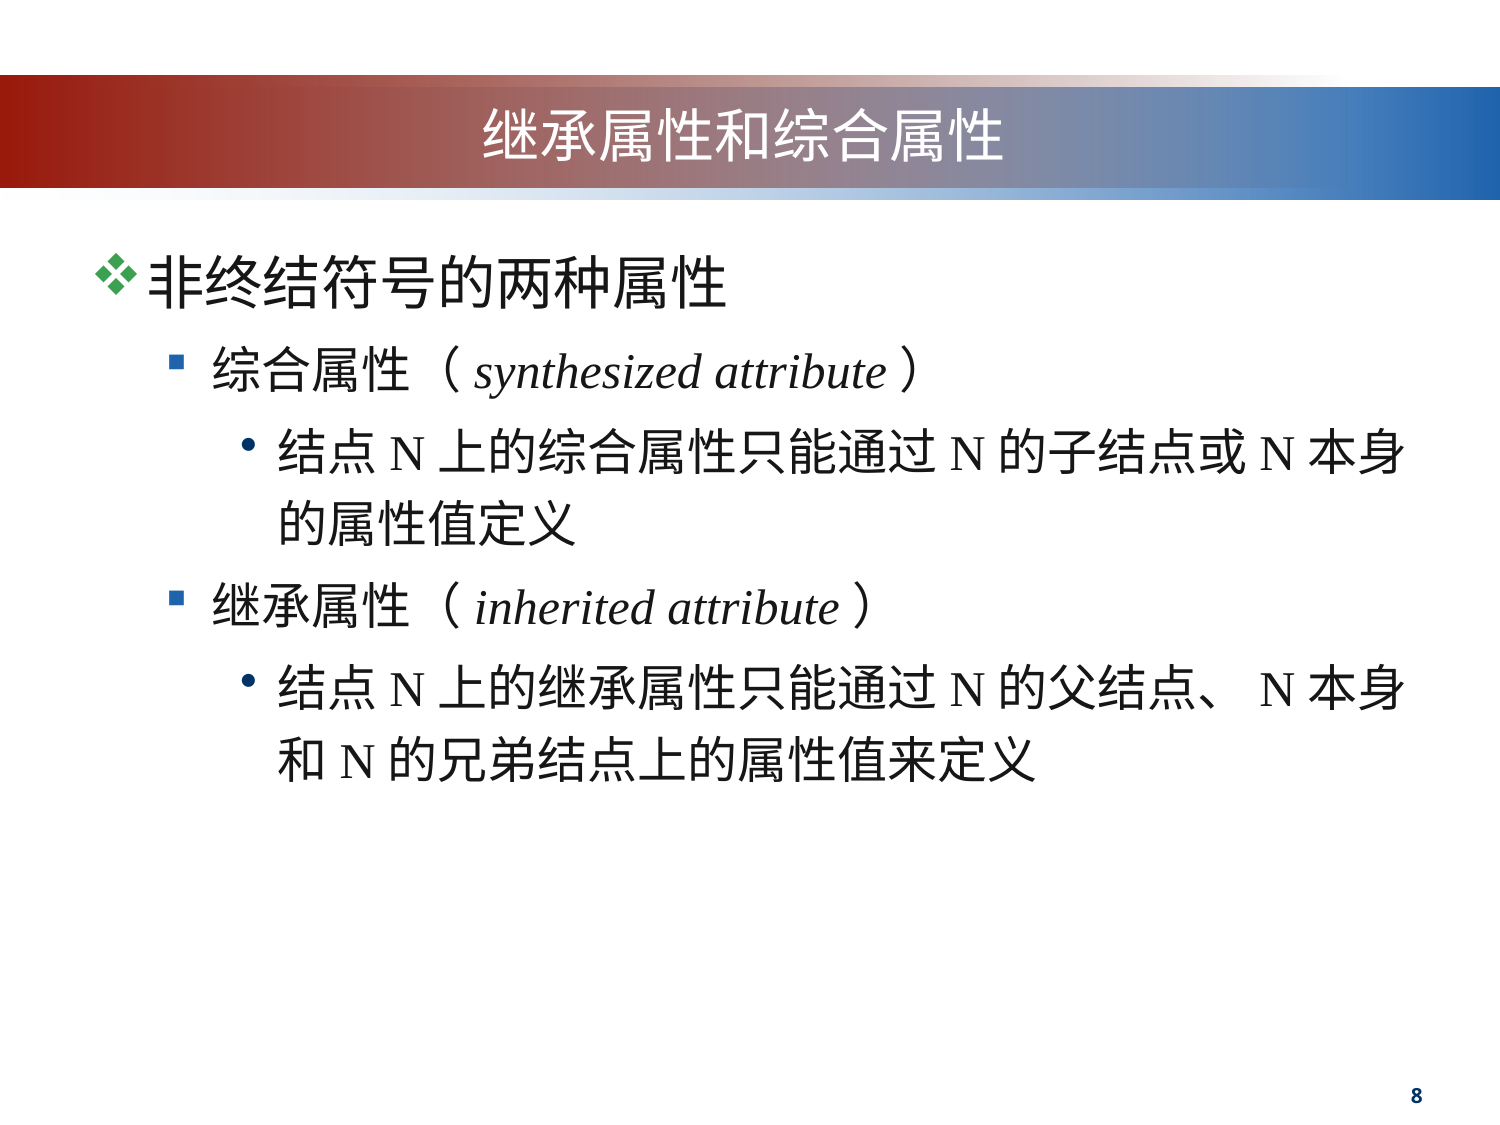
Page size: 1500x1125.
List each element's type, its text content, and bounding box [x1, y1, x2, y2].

title 继承属性和综合属性 [137, 87, 1351, 181]
list 非终结符号的两种属性 综合属性（synthesized attribute） 结点N上的综合属性只能通过N的子结点或N本身的属性值定义 继承属性（inherited attribute） 结点N上的继承属性只能通过N的父结点、N本身和N的兄弟结点上的属性值来定义 [74, 224, 1426, 1076]
slide_number 8 [1087, 1074, 1438, 1117]
